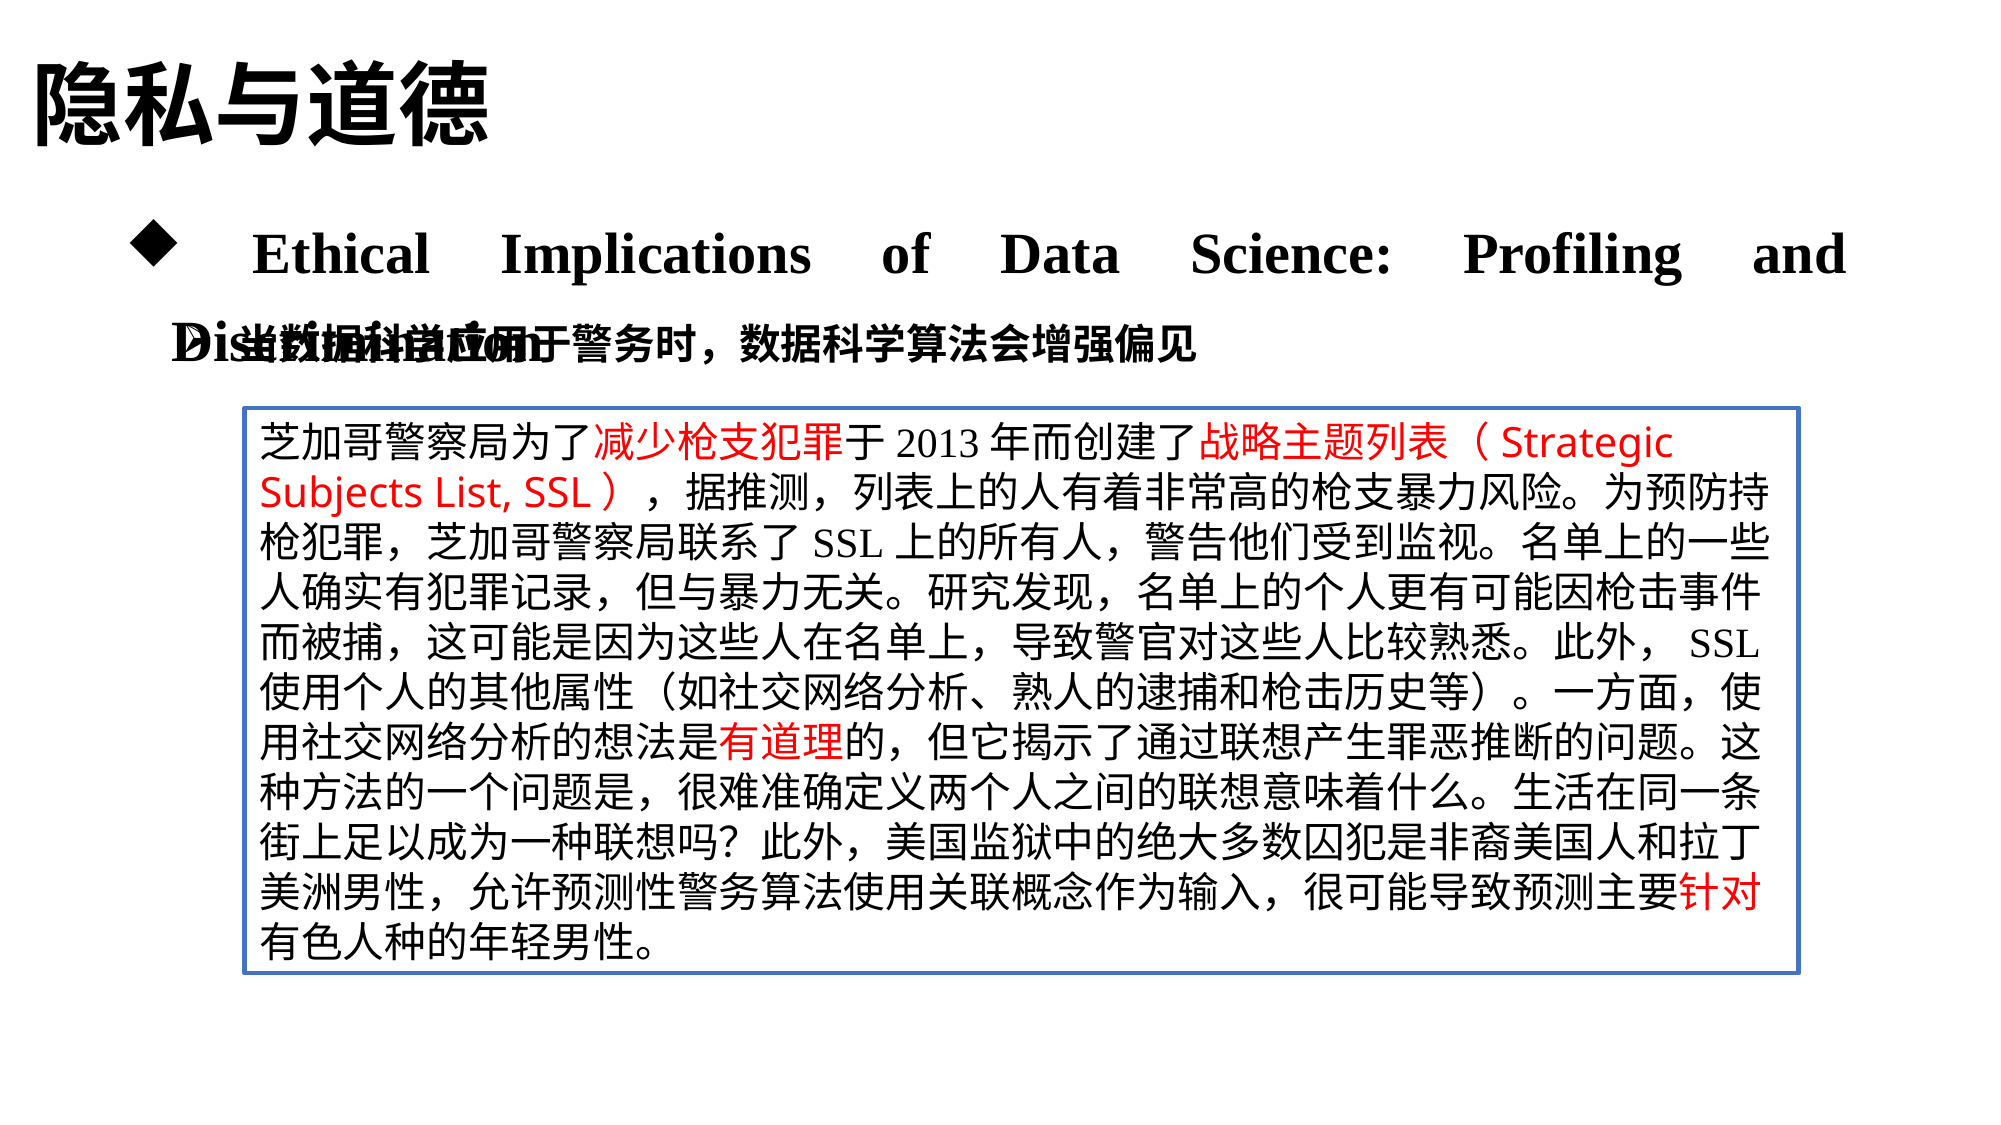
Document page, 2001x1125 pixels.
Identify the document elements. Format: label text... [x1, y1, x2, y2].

text_box 芝加哥警察局为了减少枪支犯罪于2013年而创建了战略主题列表（Strategic Subjects List, SSL），据推测，列表上的人有着非常高的枪支暴力风险。为预防持枪犯罪，芝加哥警察局联系了SSL上的所有人，警告他们受到监视。名单上的一些人确实有犯罪记录，但与暴力无关。研究发现，名单上的个人更有可能因枪击事件而被捕，这可能是因为这些人在名单上，导致警官对这些人比较熟悉。此外，SSL使用个人的其他属性（如社交网络分析、熟人的逮捕和枪击历史等）。一方面，使用社交网络分析的想法是有道理的，但它揭示了通过联想产生罪恶推断的问题。这种方法的一个问题是，很难准确定义两个人之间的联想意味着什么。生活在同一条街上足以成为一种联想吗？此外，美国监狱中的绝大多数囚犯是非裔美国人和拉丁美洲男性，允许预测性警务算法使用关联概念作为输入，很可能导致预测主要针对有色人种的年轻男性。 [244, 408, 1799, 973]
text_box 当数据科学应用于警务时，数据科学算法会增强偏见 [166, 285, 1852, 376]
text_box 隐私与道德 [16, 0, 1742, 218]
text_box Ethical Implications of Data Science: Profiling and Discrimination [110, 190, 1863, 381]
